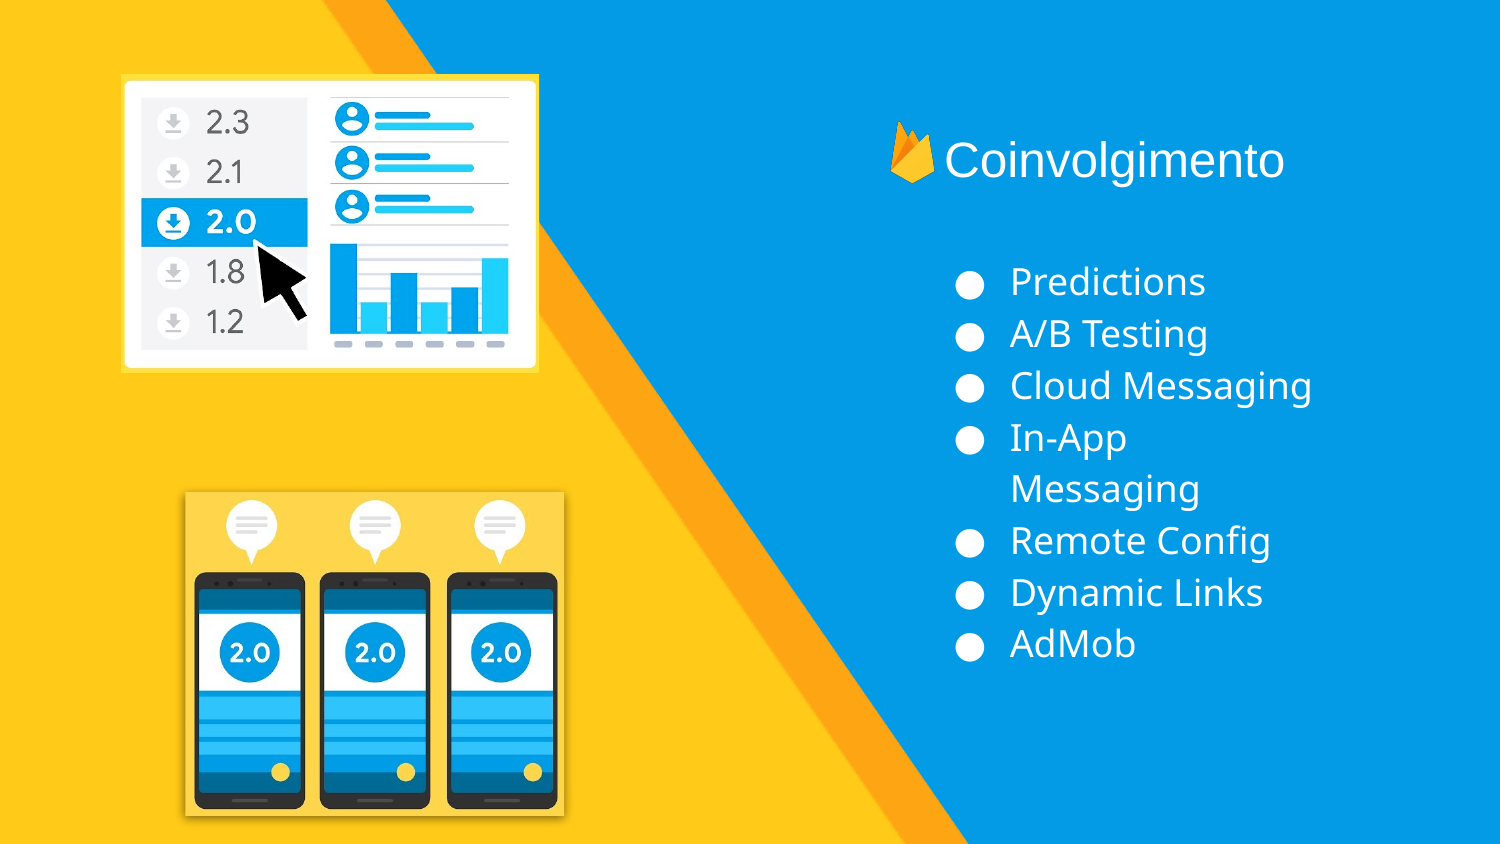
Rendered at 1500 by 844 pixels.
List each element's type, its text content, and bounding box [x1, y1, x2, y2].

title Coinvolgimento [929, 113, 1329, 216]
picture [0, 0, 967, 844]
list Predictions A/B Testing Cloud Messaging In-App Messaging Remote Config Dynamic Links AdMob [919, 236, 1338, 751]
picture [891, 123, 934, 182]
